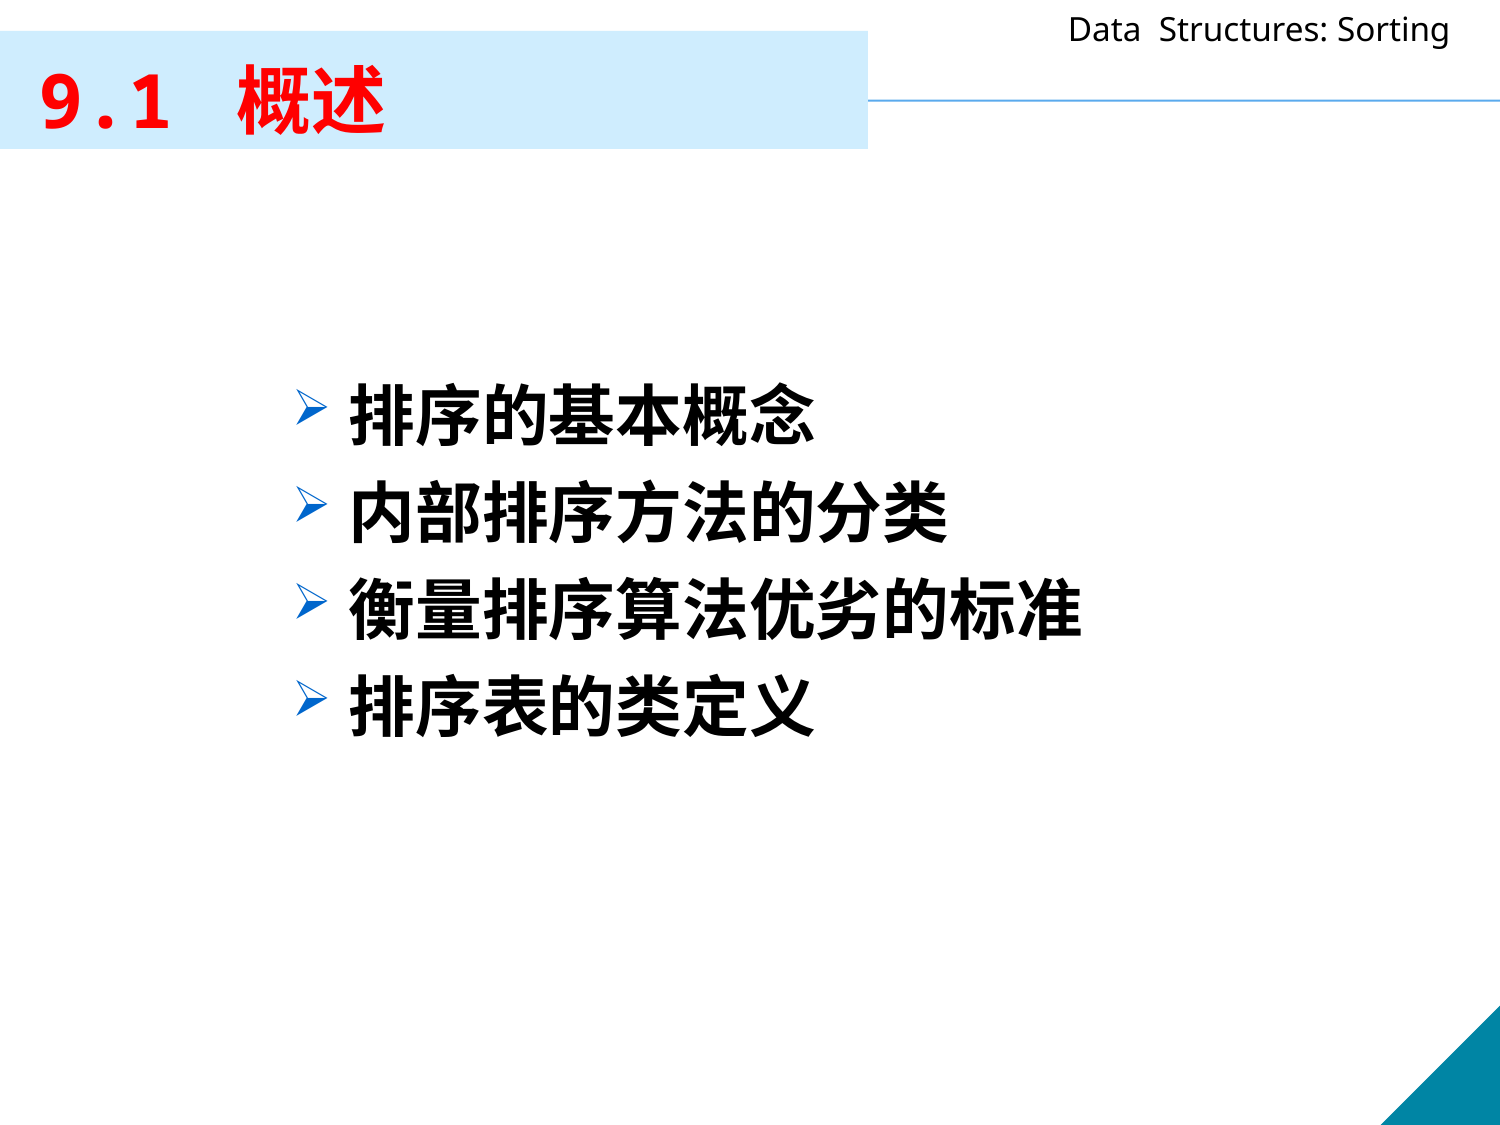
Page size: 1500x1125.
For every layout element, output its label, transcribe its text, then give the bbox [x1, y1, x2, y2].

title 9.1 概述 [23, 42, 786, 154]
text_box 排序的基本概念 内部排序方法的分类 衡量排序算法优劣的标准 排序表的类定义 [277, 361, 1388, 941]
